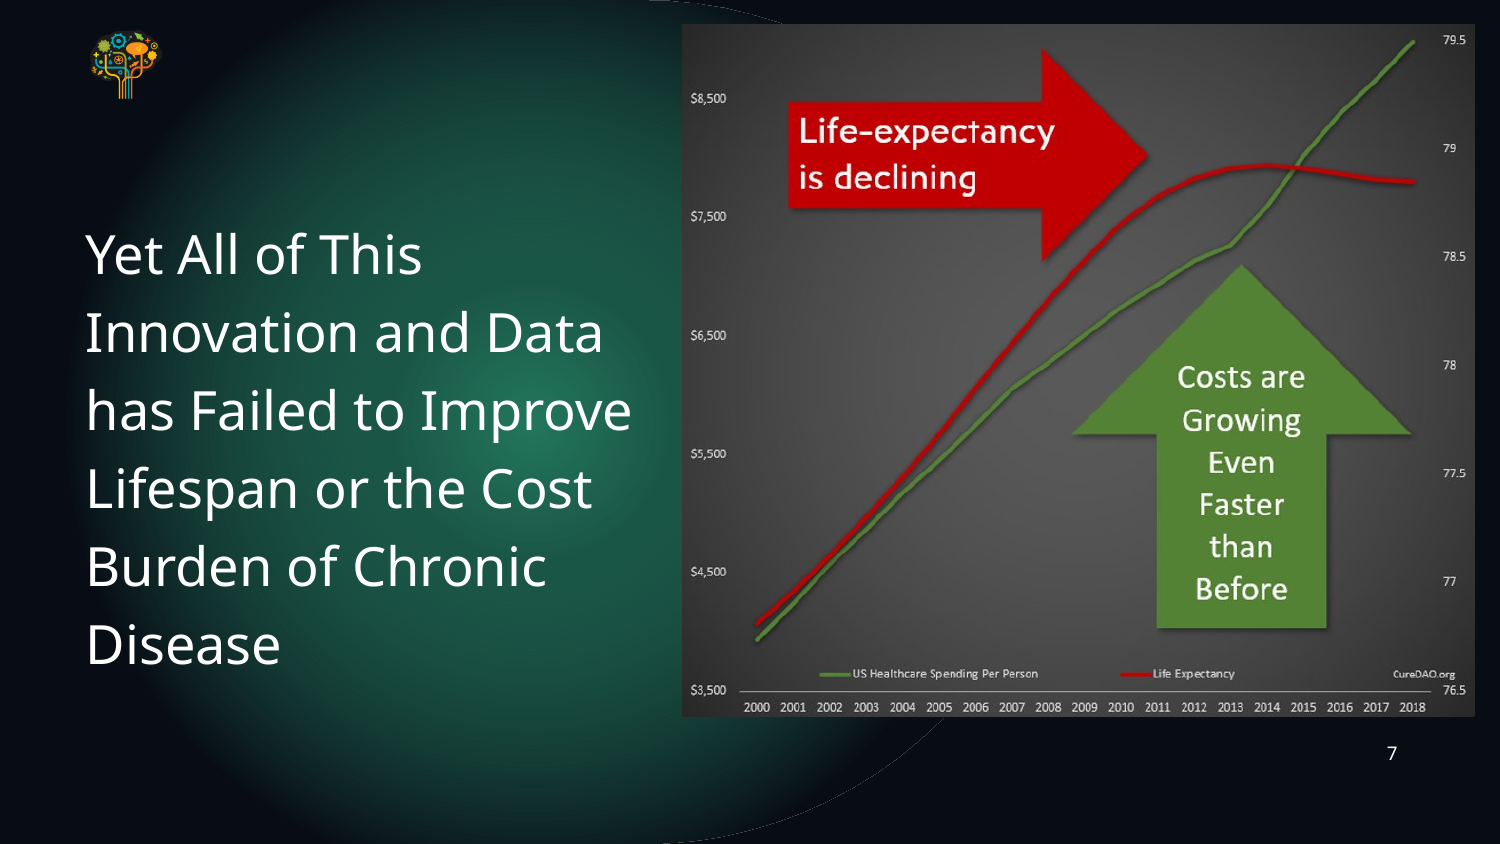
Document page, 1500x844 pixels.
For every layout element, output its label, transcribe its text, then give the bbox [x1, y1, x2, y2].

picture [85, 22, 166, 104]
list Yet All of This Innovation and Data has Failed to Improve Lifespan or the Cost Burden of Chronic Disease​ [85, 207, 662, 682]
text_box [0, 0, 935, 844]
slide_number 7 [1370, 731, 1415, 777]
picture [681, 24, 1476, 717]
